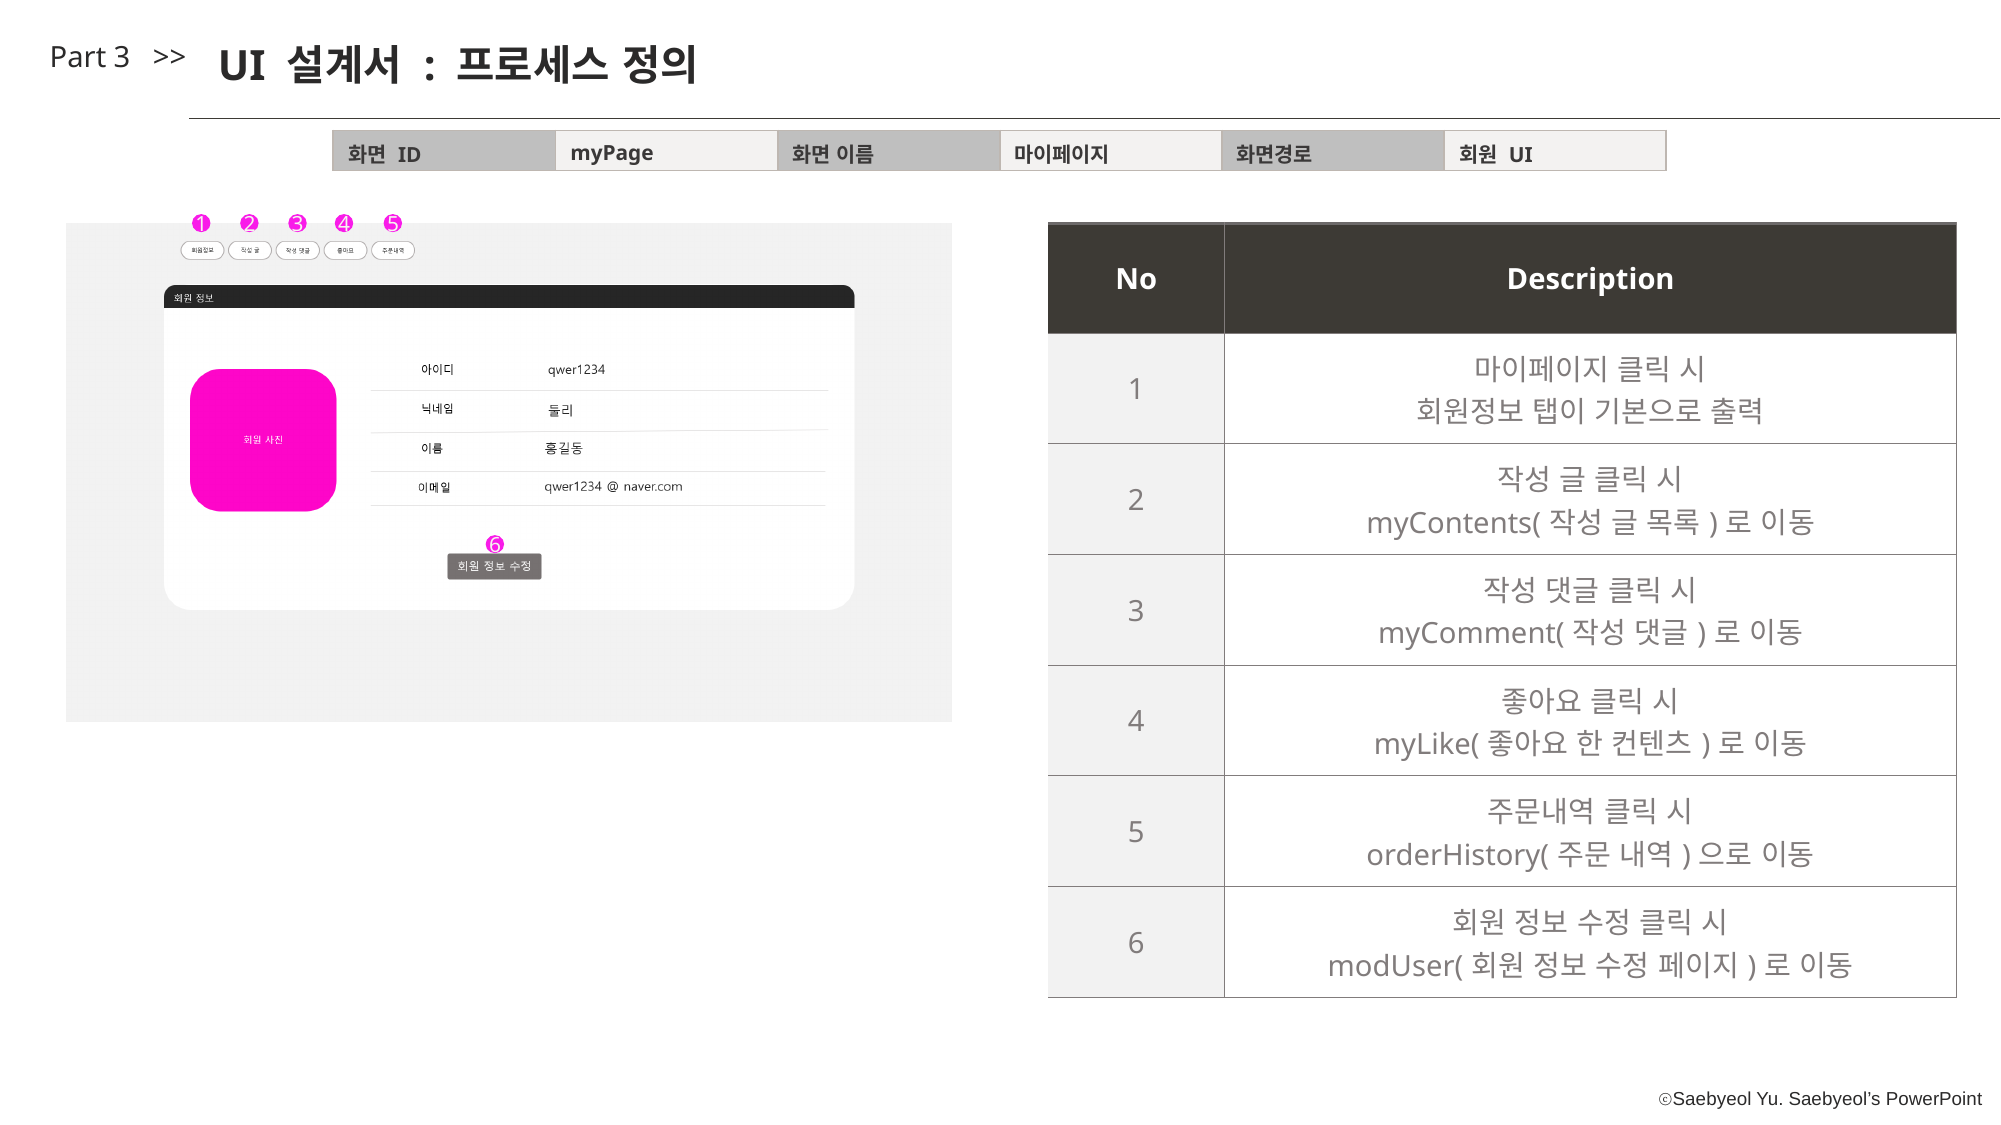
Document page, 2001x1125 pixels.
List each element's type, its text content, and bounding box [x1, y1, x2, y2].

table_header Description [1225, 225, 1956, 333]
text_box 3 [288, 214, 307, 223]
table_header No [1048, 225, 1224, 333]
table_header 화면 ID [334, 131, 555, 170]
table_cell 6 [1048, 887, 1224, 997]
table_header 회원 UI [1445, 131, 1665, 170]
table_cell 3 [1048, 555, 1224, 665]
table_cell 작성 글 클릭 시 myContents(작성 글 목록)로 이동 [1225, 444, 1956, 554]
table_cell 1 [1048, 334, 1224, 443]
text_box 1 [192, 214, 211, 223]
table_header 화면경로 [1223, 131, 1443, 170]
table_cell 4 [1048, 666, 1224, 775]
text_box 2 [240, 214, 259, 223]
text_box 5 [383, 214, 403, 223]
table_cell 5 [1048, 776, 1224, 886]
table_cell 마이페이지 클릭 시 회원정보 탭이 기본으로 출력 [1225, 334, 1956, 443]
table_cell 회원 정보 수정 클릭 시 modUser(회원 정보 수정 페이지)로 이동 [1225, 887, 1956, 997]
table_header myPage [556, 131, 777, 170]
table_cell 작성 댓글 클릭 시 myComment(작성 댓글)로 이동 [1225, 555, 1956, 665]
text_box UI 설계서 : 프로세스 정의 [203, 31, 714, 97]
table_cell 2 [1048, 444, 1224, 554]
text_box 4 [334, 214, 354, 223]
picture [65, 223, 952, 722]
table_header 화면 이름 [779, 131, 999, 170]
text_box Part 3 >> [34, 30, 202, 81]
table_cell 주문내역 클릭 시 orderHistory(주문 내역)으로 이동 [1225, 776, 1956, 886]
table_cell 좋아요 클릭 시 myLike(좋아요 한 컨텐츠)로 이동 [1225, 666, 1956, 775]
table_header 마이페이지 [1001, 131, 1221, 170]
